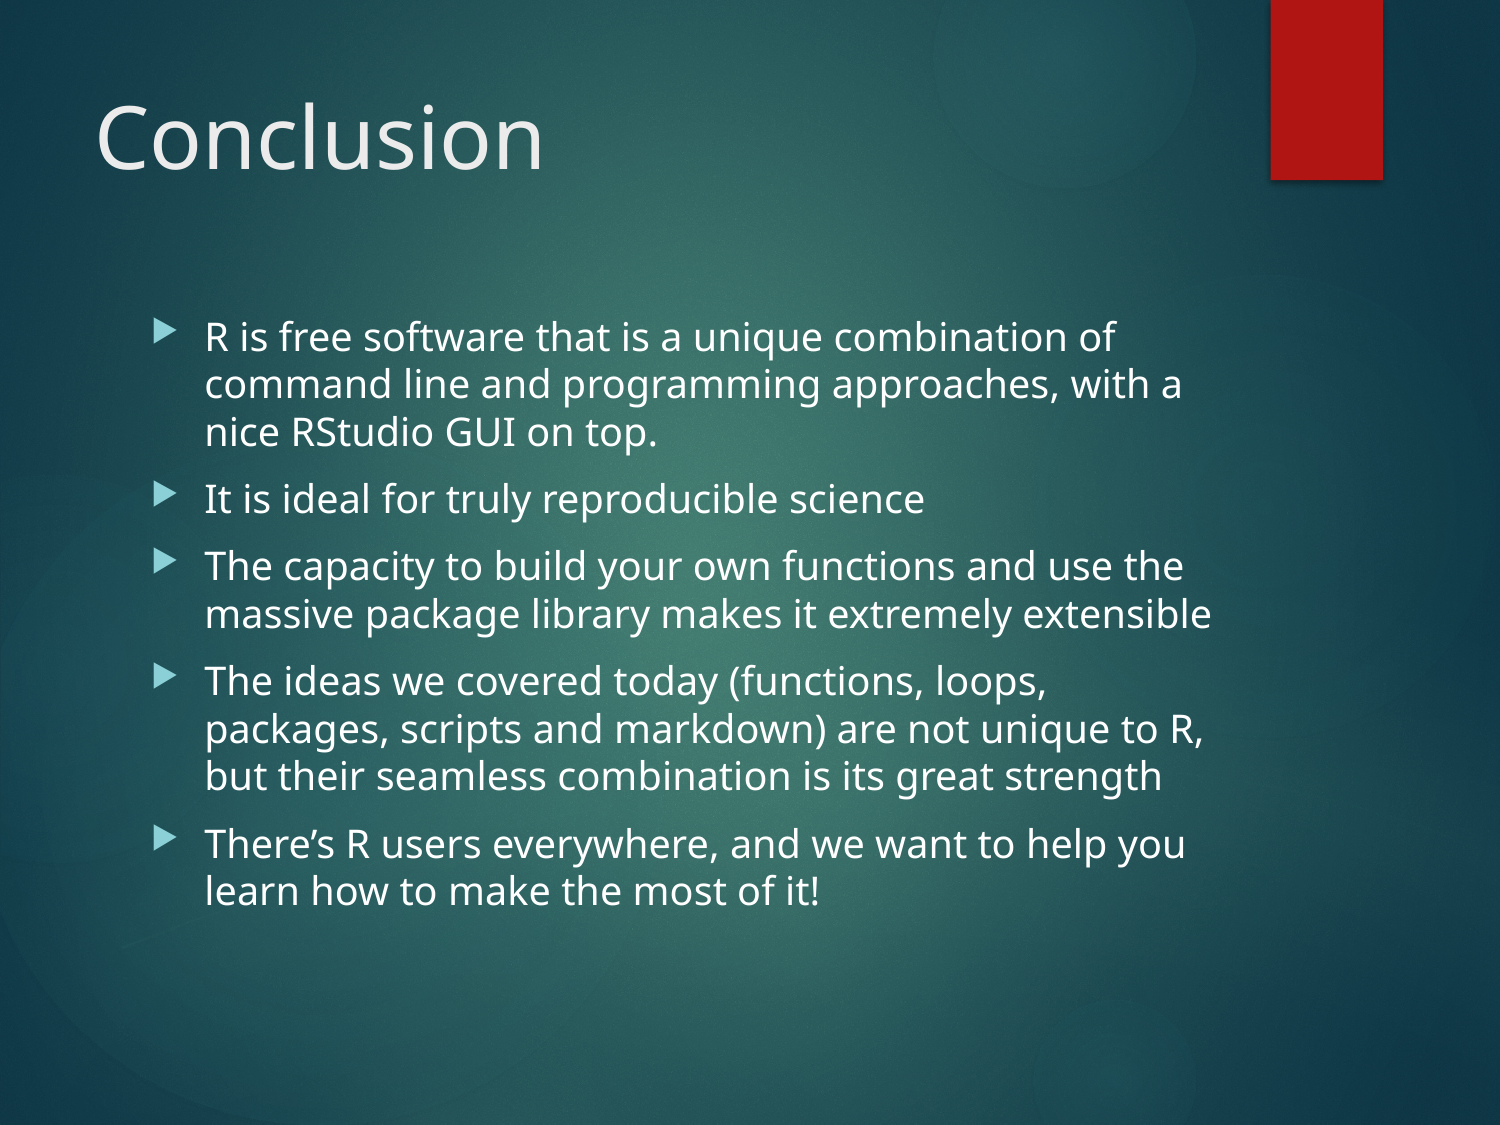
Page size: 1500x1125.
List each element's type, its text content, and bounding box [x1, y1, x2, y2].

list R is free software that is a unique combination of command line and programming approaches, with a nice RStudio GUI on top. It is ideal for truly reproducible science The capacity to build your own functions and use the massive package library makes it extremely extensible The ideas we covered today (functions, loops, packages, scripts and markdown) are not unique to R, but their seamless combination is its great strength There’s R users everywhere, and we want to help you learn how to make the most of it! [135, 304, 1237, 993]
title Conclusion [79, 74, 1237, 304]
